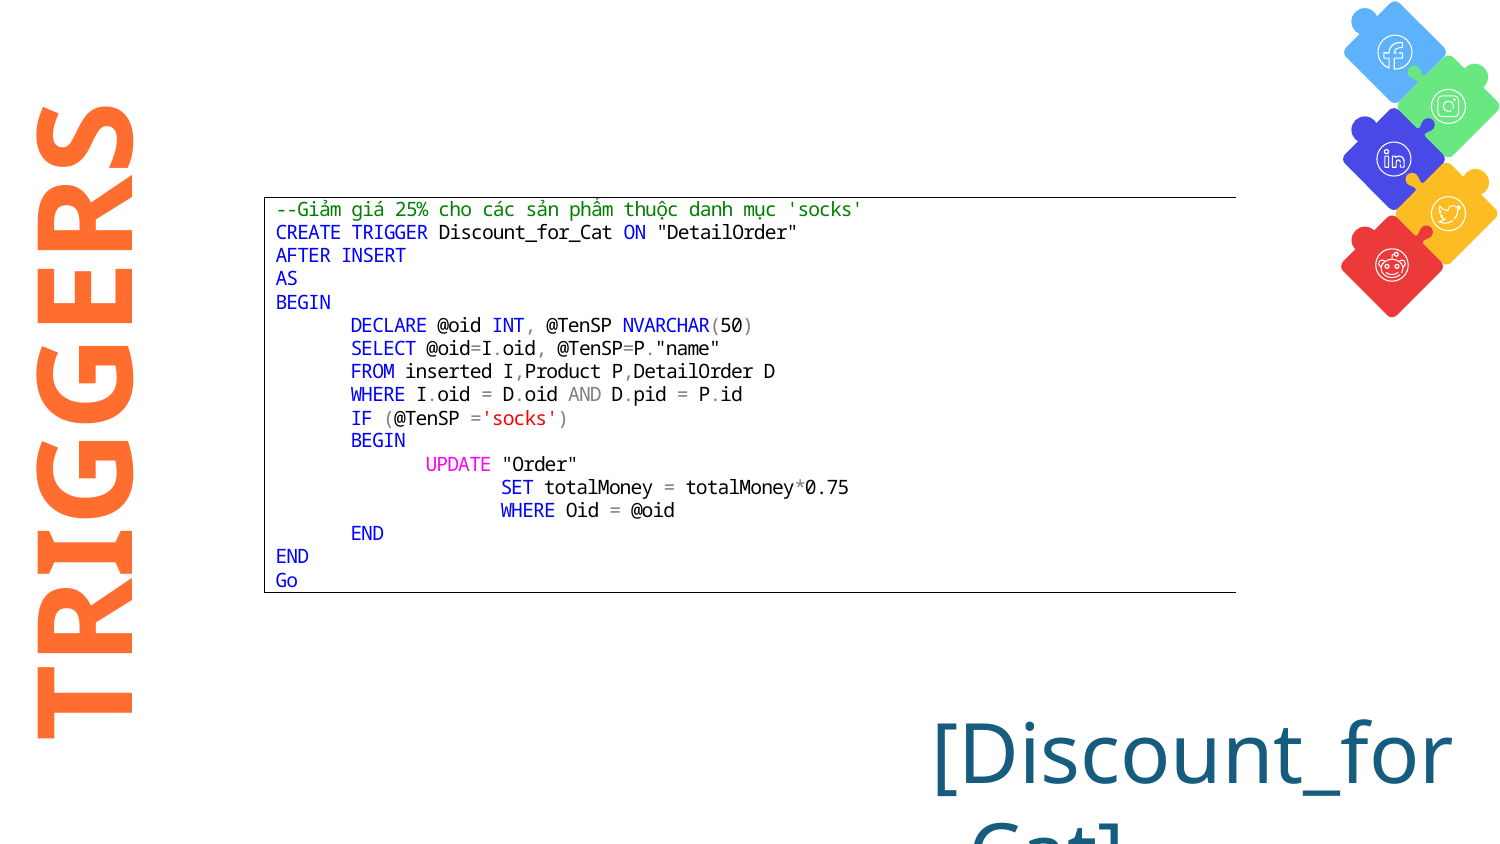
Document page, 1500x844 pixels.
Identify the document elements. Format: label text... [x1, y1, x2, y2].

title TRIGGERS [0, 0, 160, 844]
text_box [Discount_for_Cat] [916, 692, 1489, 844]
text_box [1340, 1, 1500, 318]
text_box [263, 196, 1237, 647]
